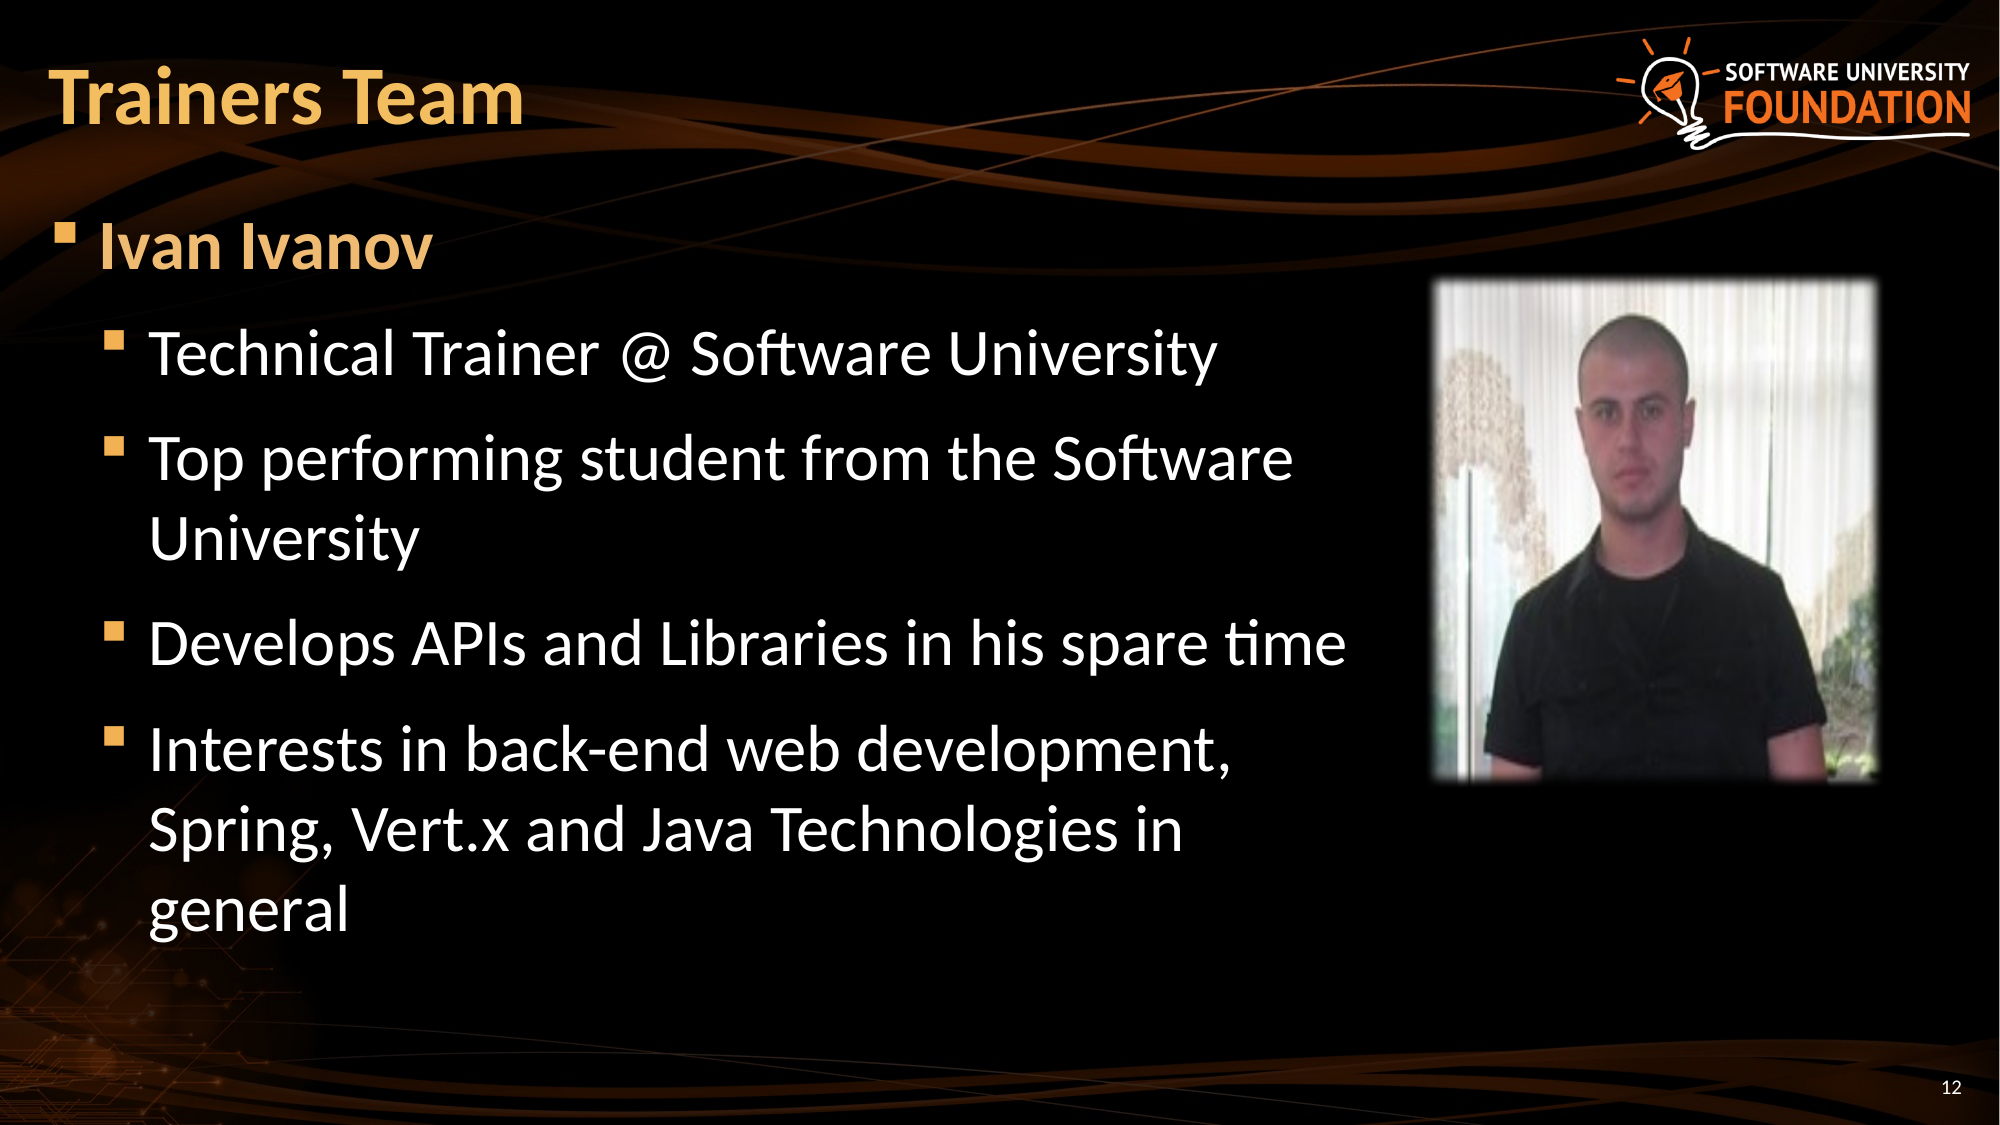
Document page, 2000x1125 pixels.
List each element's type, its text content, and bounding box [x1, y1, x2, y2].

title Trainers Team [30, 6, 1602, 189]
list Ivan Ivanov Technical Trainer @ Software University Top performing student from the Software University Develops APIs and Libraries in his spare time Interests in back-end web development, Spring, Vert.x and Java Technologies in general [31, 189, 1388, 1103]
picture [0, 0, 2000, 1125]
slide_number 12 [1897, 1070, 1968, 1103]
